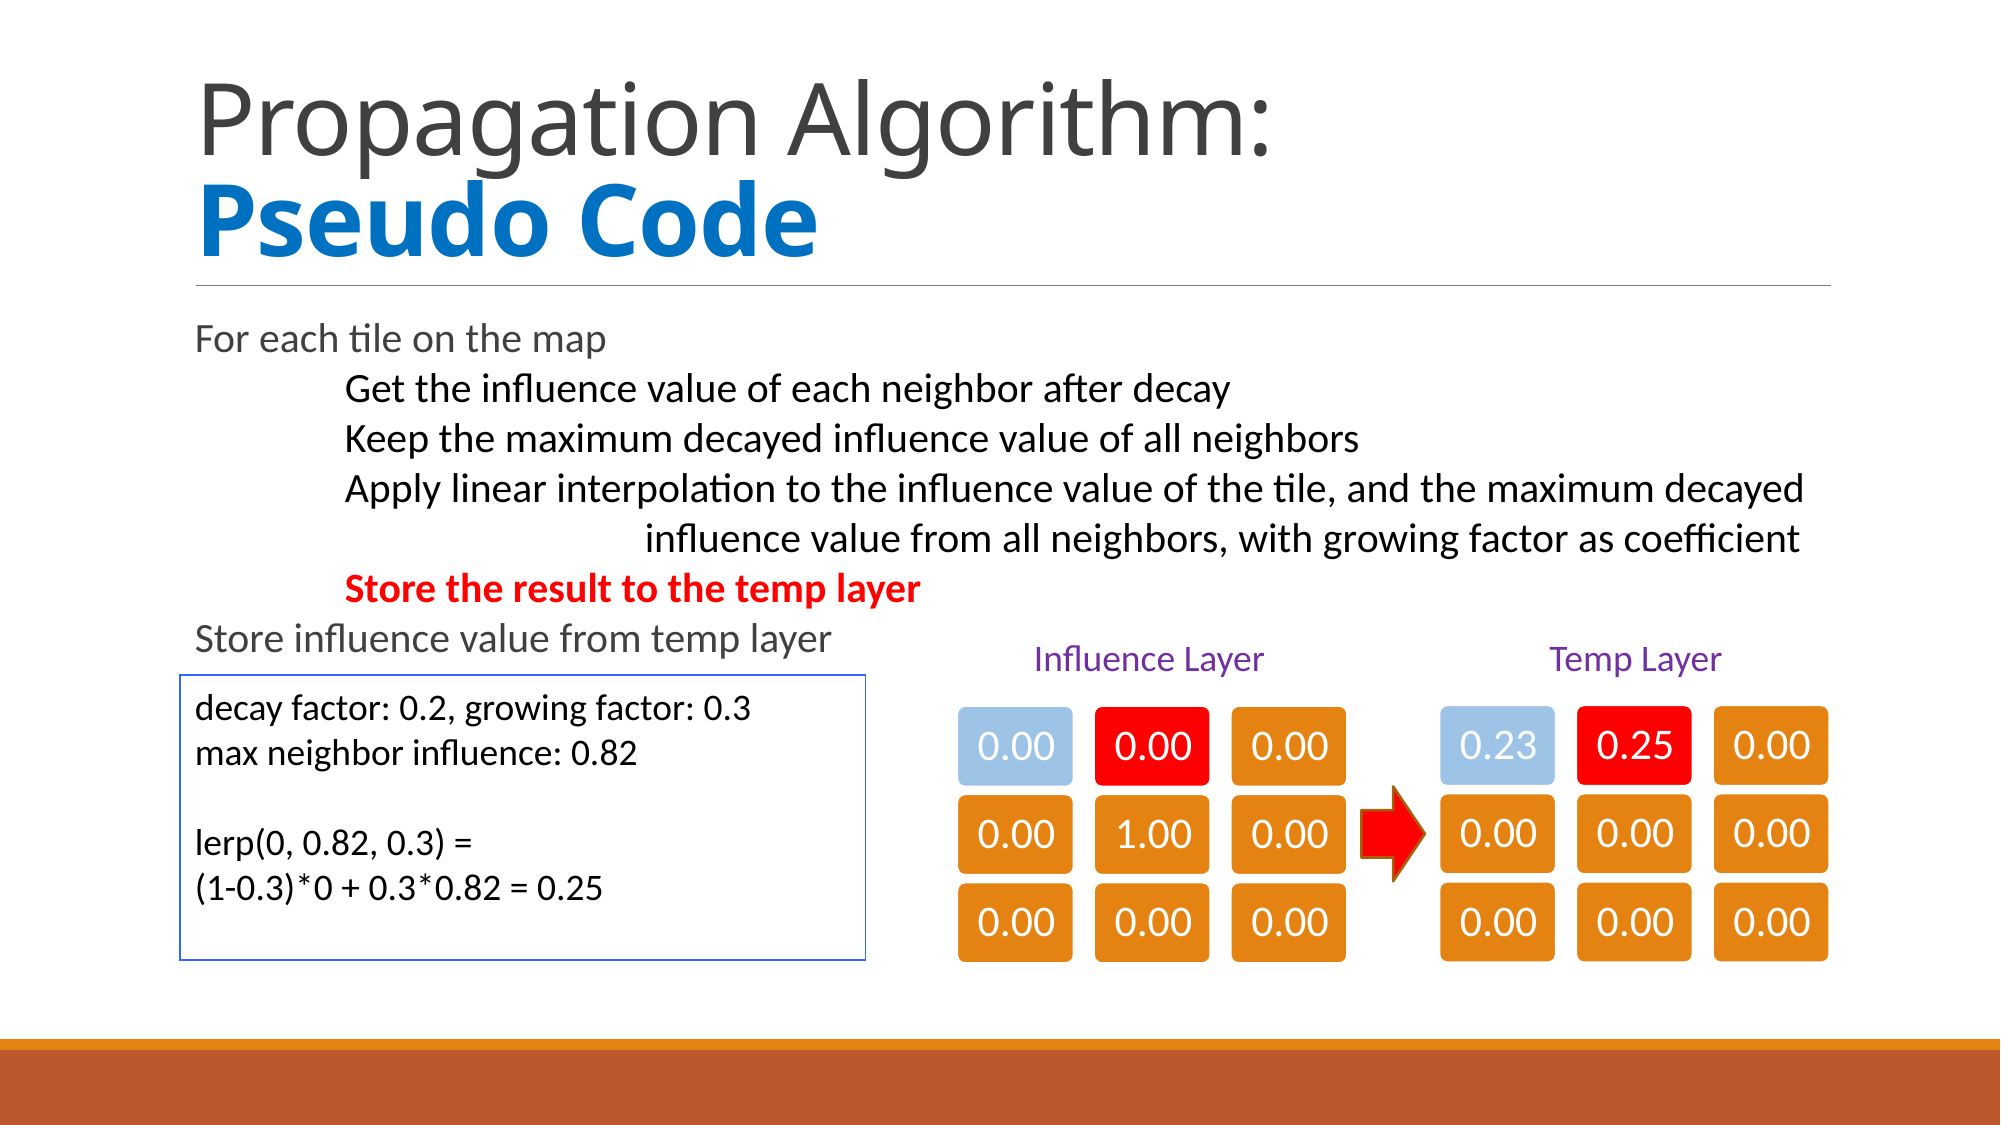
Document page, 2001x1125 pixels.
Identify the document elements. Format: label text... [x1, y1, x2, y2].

text_box Temp Layer [1534, 626, 1801, 686]
text_box Influence Layer [1019, 626, 1286, 686]
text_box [956, 705, 1349, 964]
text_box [1438, 704, 1831, 964]
list For each tile on the map Get the influence value of each neighbor after decay Keep the maximum decayed influence value of all neighbors Apply linear interpolation to the influence value of the tile, and the maximum decayed influence value from all neighbors, with growing factor as coefficient Store the result to the temp layer Store influence value from temp layer [179, 302, 1830, 963]
title Propagation Algorithm: Pseudo Code [179, 47, 1830, 285]
text_box decay factor: 0.2, growing factor: 0.3 max neighbor influence: 0.82 lerp(0, 0.82, 0.3) = (1-0.3)*0 + 0.3*0.82 = 0.25 [179, 675, 866, 960]
text_box [1360, 785, 1427, 883]
